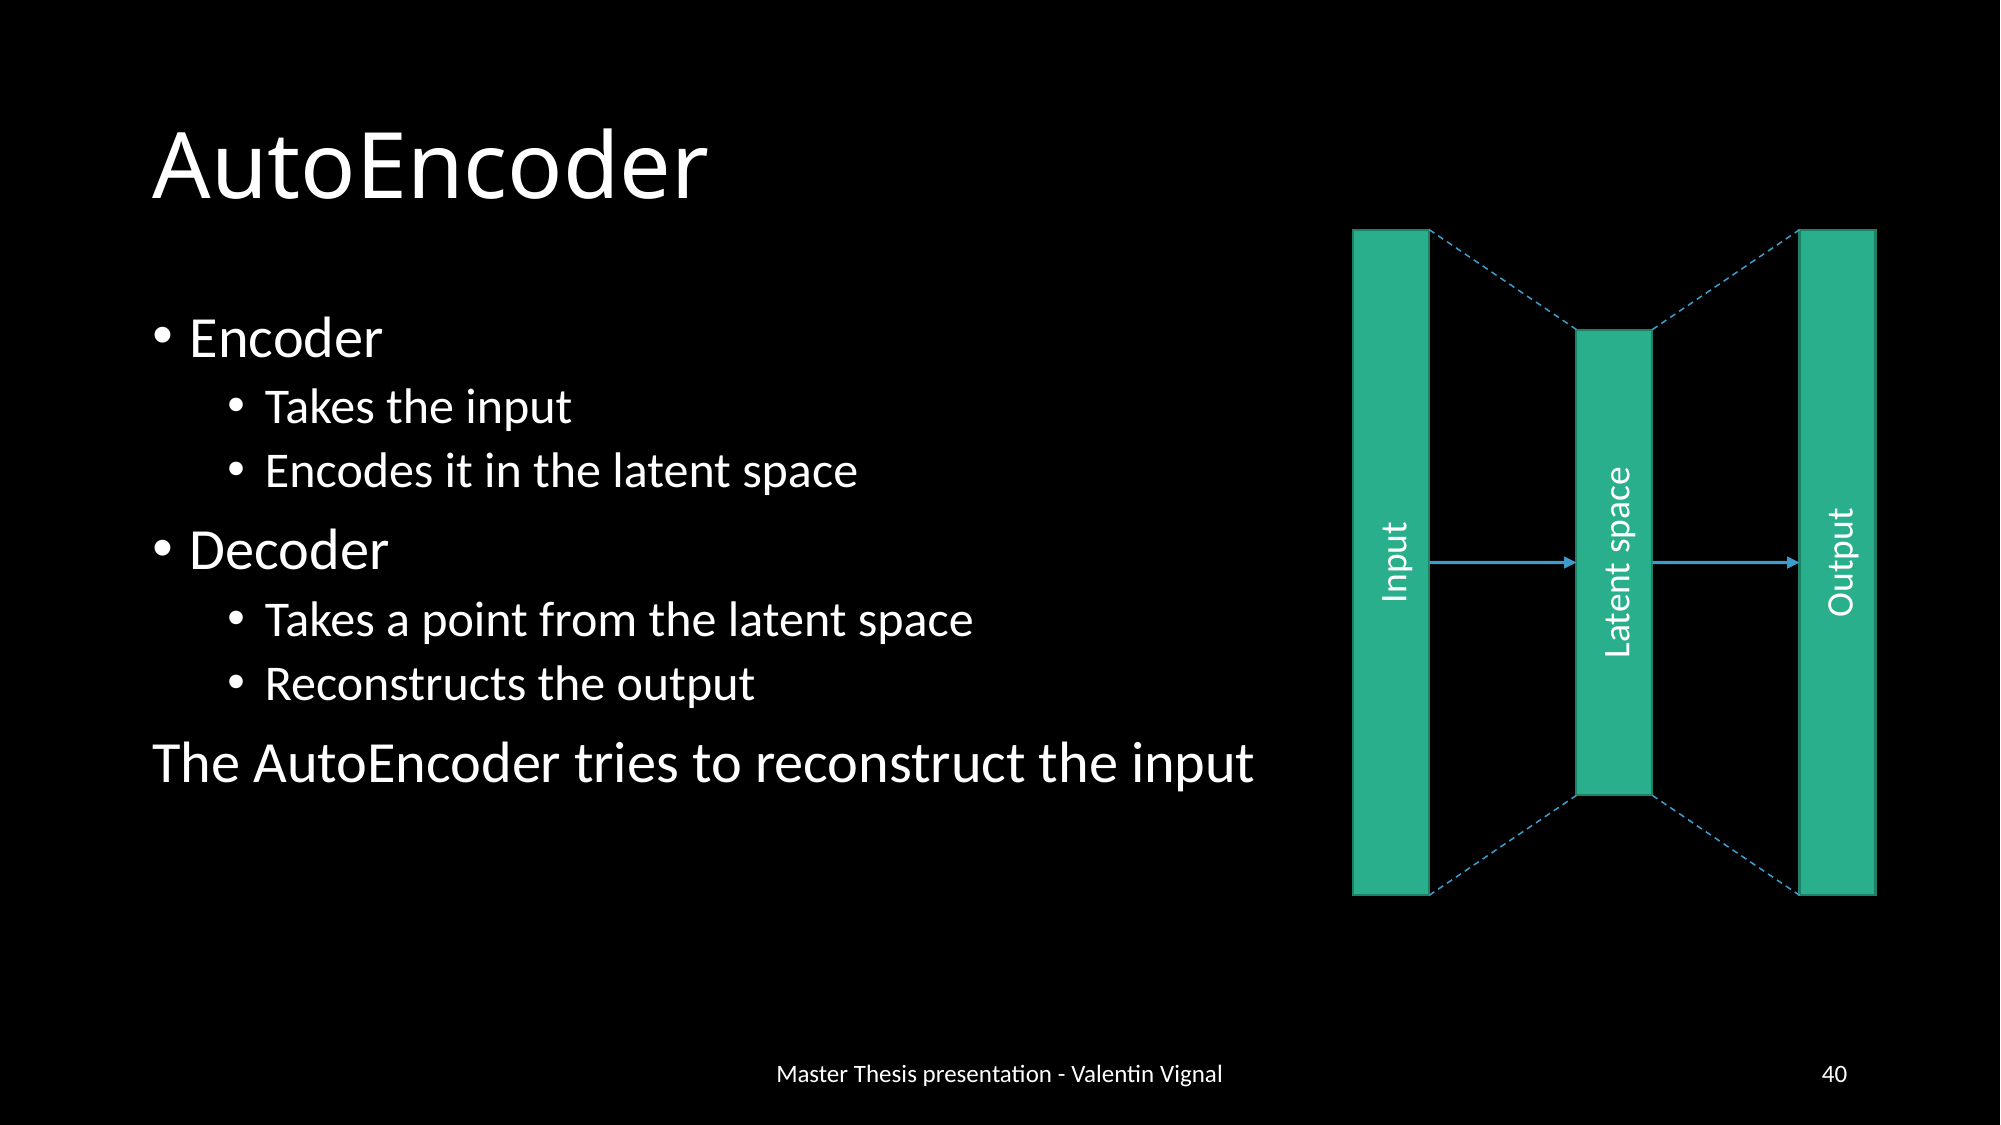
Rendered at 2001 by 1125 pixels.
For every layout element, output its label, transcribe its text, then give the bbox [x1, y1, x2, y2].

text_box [1353, 229, 1876, 896]
title AutoEncoder [137, 59, 1863, 278]
footer Master Thesis presentation - Valentin Vignal [662, 1042, 1338, 1103]
slide_number 40 [1412, 1042, 1863, 1103]
